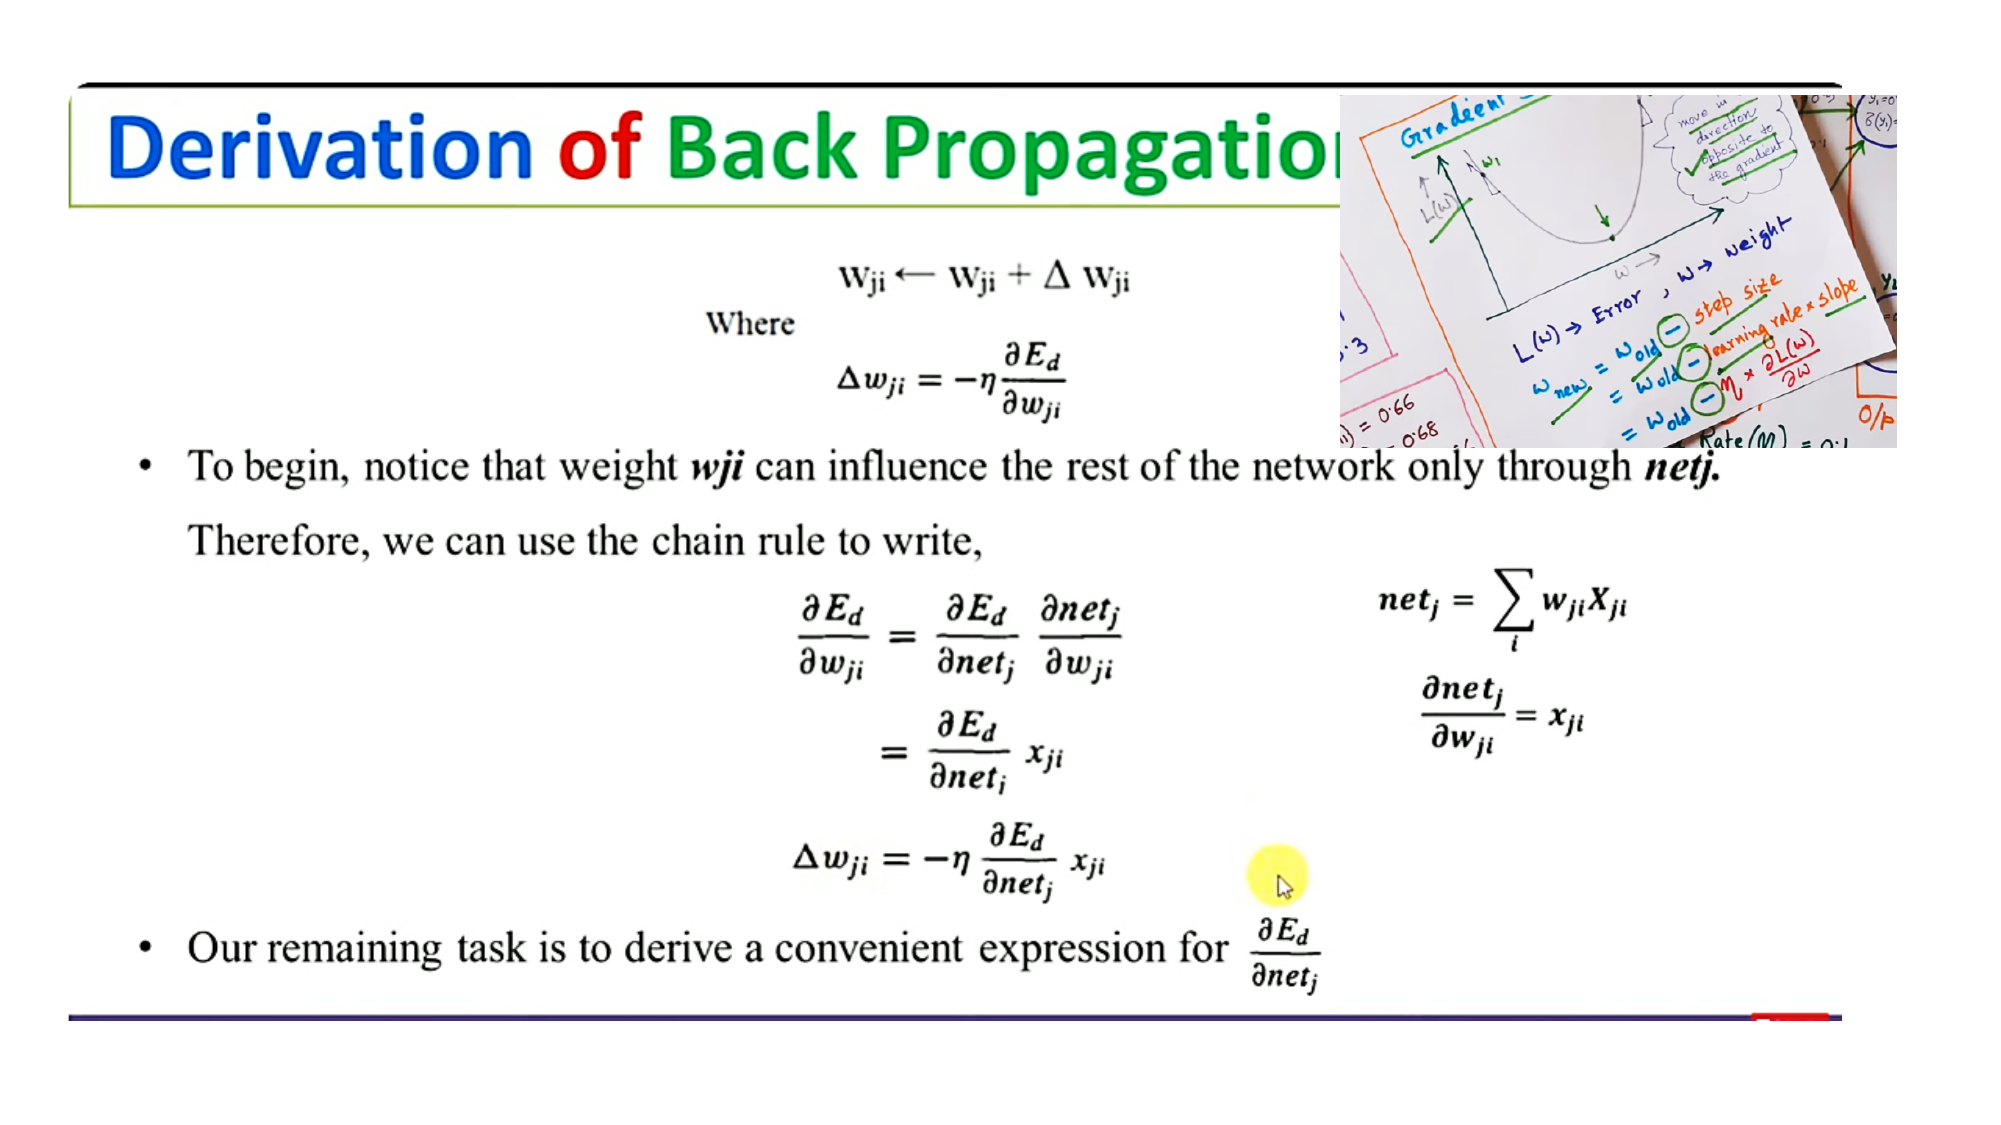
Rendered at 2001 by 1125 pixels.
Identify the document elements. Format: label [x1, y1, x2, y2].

picture [55, 63, 1897, 1021]
